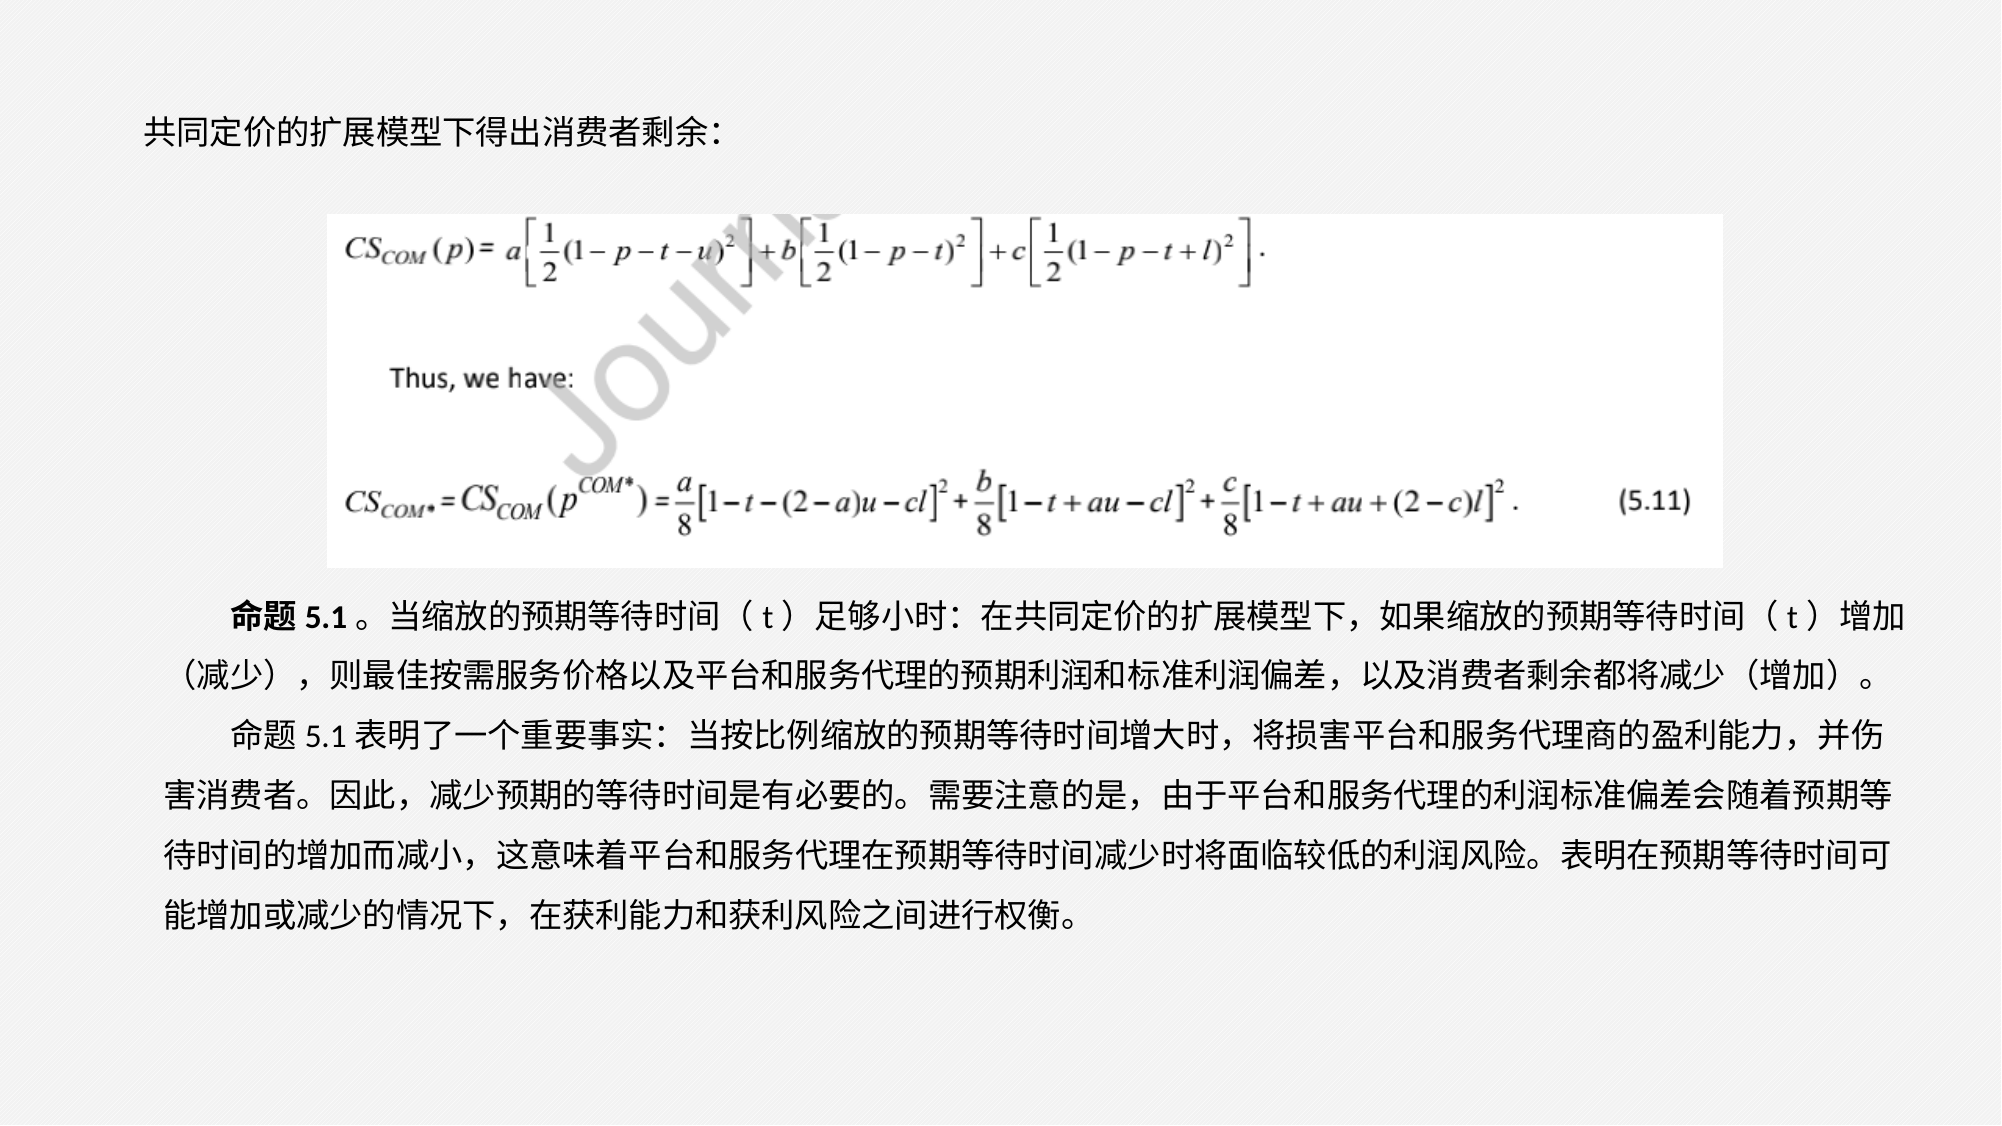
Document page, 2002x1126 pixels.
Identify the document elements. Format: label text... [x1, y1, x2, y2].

text_box 共同定价的扩展模型下得出消费者剩余： [128, 104, 1922, 160]
picture [327, 214, 1724, 568]
text_box 命题5.1。当缩放的预期等待时间（t）足够小时：在共同定价的扩展模型下，如果缩放的预期等待时间（t）增加（减少），则最佳按需服务价格以及平台和服务代理的预期利润和标准利润偏差，以及消费者剩余都将减少（增加）。 命题5.1表明了一个重要事实：当按比例缩放的预期等待时间增大时，将损害平台和服务代理商的盈利能力，并伤害消费者。因此，减少预期的等待时间是有必要的。需要注意的是，由于平台和服务代理的利润标准偏差会随着预期等待时间的增加而减小，这意味着平台和服务代理在预期等待时间减少时将面临较低的利润风险。表明在预期等待时间可能增加或减少的情况下，在获利能力和获利风险之间进行权衡。 [148, 567, 1922, 942]
